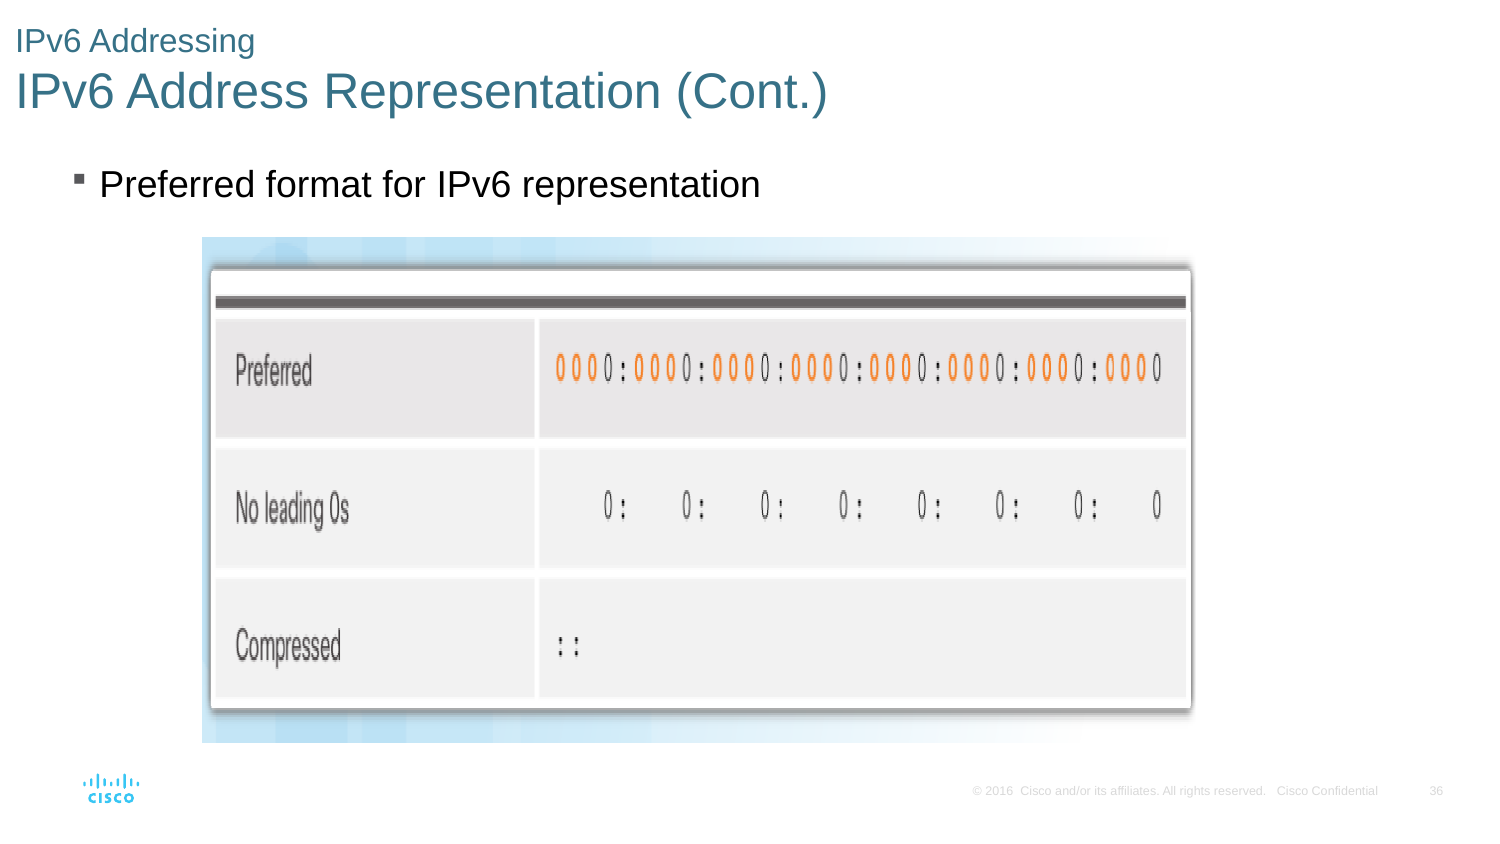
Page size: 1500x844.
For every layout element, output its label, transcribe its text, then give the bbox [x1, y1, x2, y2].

list Preferred format for IPv6 representation [56, 153, 1027, 696]
title IPv6 Addressing IPv6 Address Representation (Cont.) [0, 6, 1500, 131]
picture [202, 237, 1196, 743]
